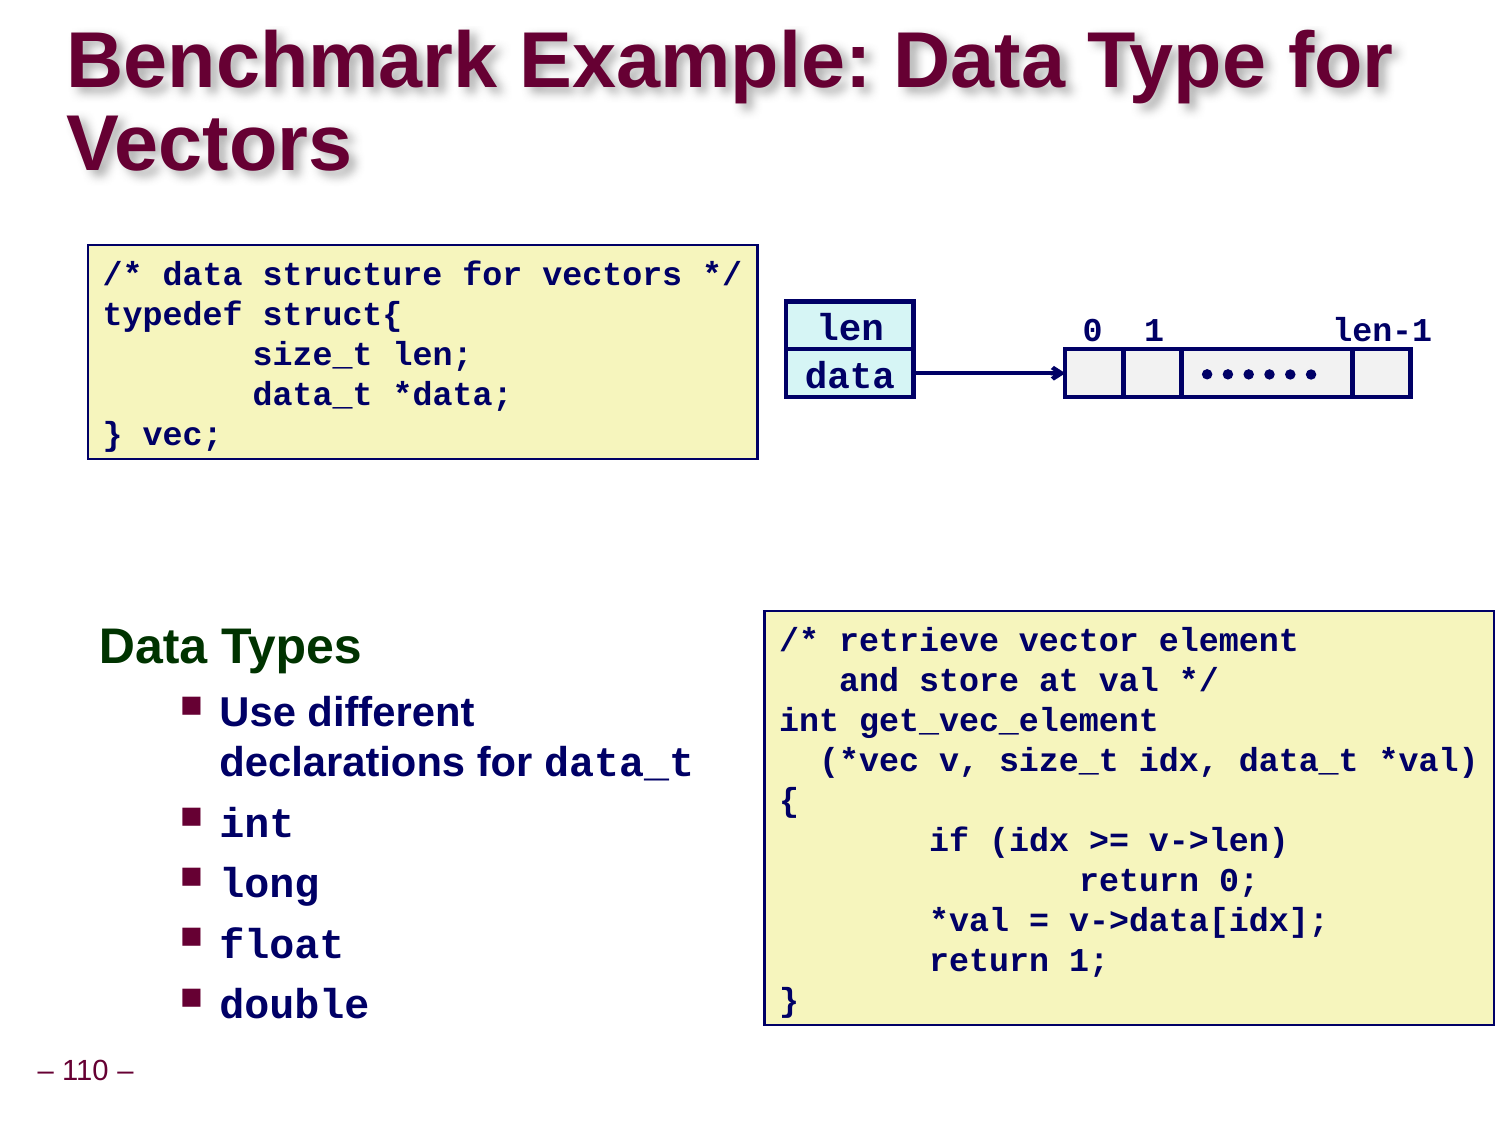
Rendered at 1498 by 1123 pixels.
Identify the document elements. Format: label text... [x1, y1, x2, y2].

text_box len [786, 301, 914, 349]
text_box len-1 [1317, 300, 1448, 356]
text_box [1353, 356, 1411, 398]
text_box /* data structure for vectors */ typedef struct{ size_t len; data_t *data; } vec; [88, 245, 758, 460]
text_box [1123, 349, 1181, 398]
text_box 0 [1067, 300, 1118, 356]
text_box /* retrieve vector element and store at val */ int get_vec_element (*vec v, size_t idx, data_t *val) { if (idx >= v->len) return 0; *val = v->data[idx]; return 1; } [764, 611, 1494, 1025]
text_box data [786, 349, 914, 398]
text_box [1181, 349, 1353, 398]
list Data Types Use different declarations for data_t int long float double [84, 610, 719, 974]
title Benchmark Example: Data Type for Vectors [66, 40, 1495, 169]
text_box [1065, 349, 1123, 398]
text_box 1 [1129, 300, 1180, 356]
